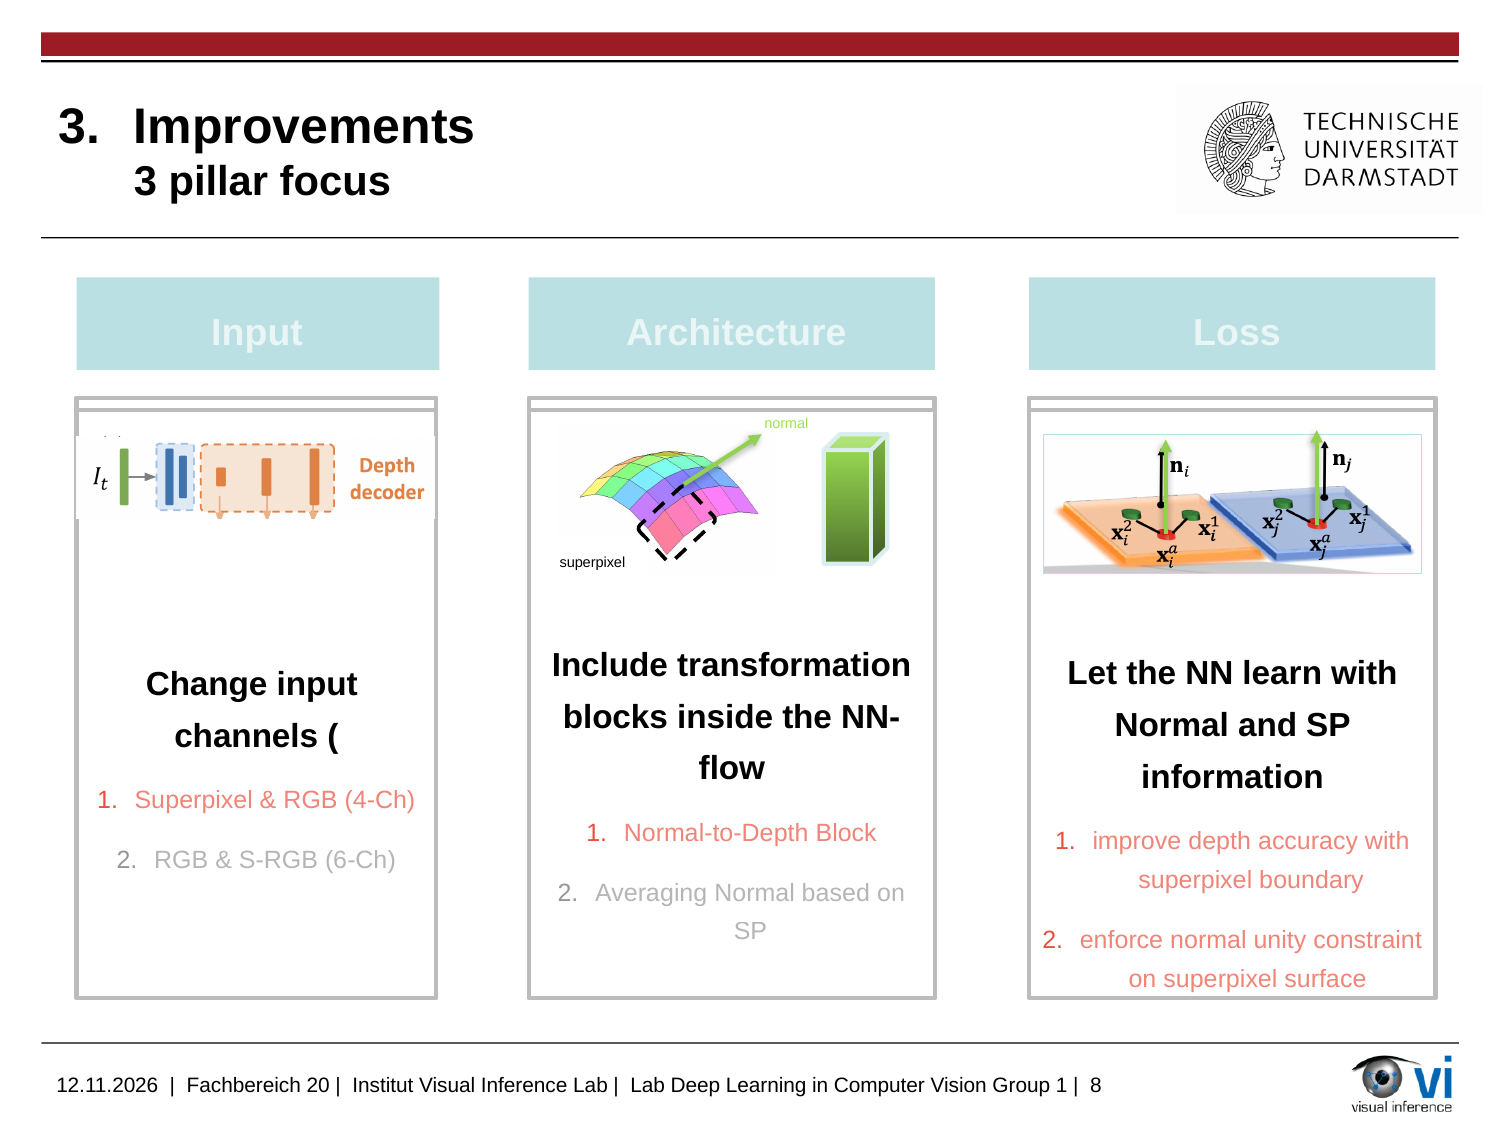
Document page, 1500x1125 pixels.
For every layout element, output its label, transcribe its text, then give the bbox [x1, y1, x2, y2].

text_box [76, 524, 437, 999]
text_box Architecture [527, 275, 937, 372]
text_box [683, 434, 762, 485]
picture [76, 436, 435, 519]
picture [1351, 1055, 1500, 1112]
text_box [1029, 397, 1436, 999]
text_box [76, 397, 437, 437]
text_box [528, 397, 936, 999]
picture [556, 424, 775, 576]
text_box Loss [1027, 275, 1438, 372]
title Improvements 3 pillar focus [58, 79, 1149, 218]
picture [1175, 84, 1483, 214]
text_box Input [74, 275, 441, 372]
picture [1043, 434, 1422, 574]
